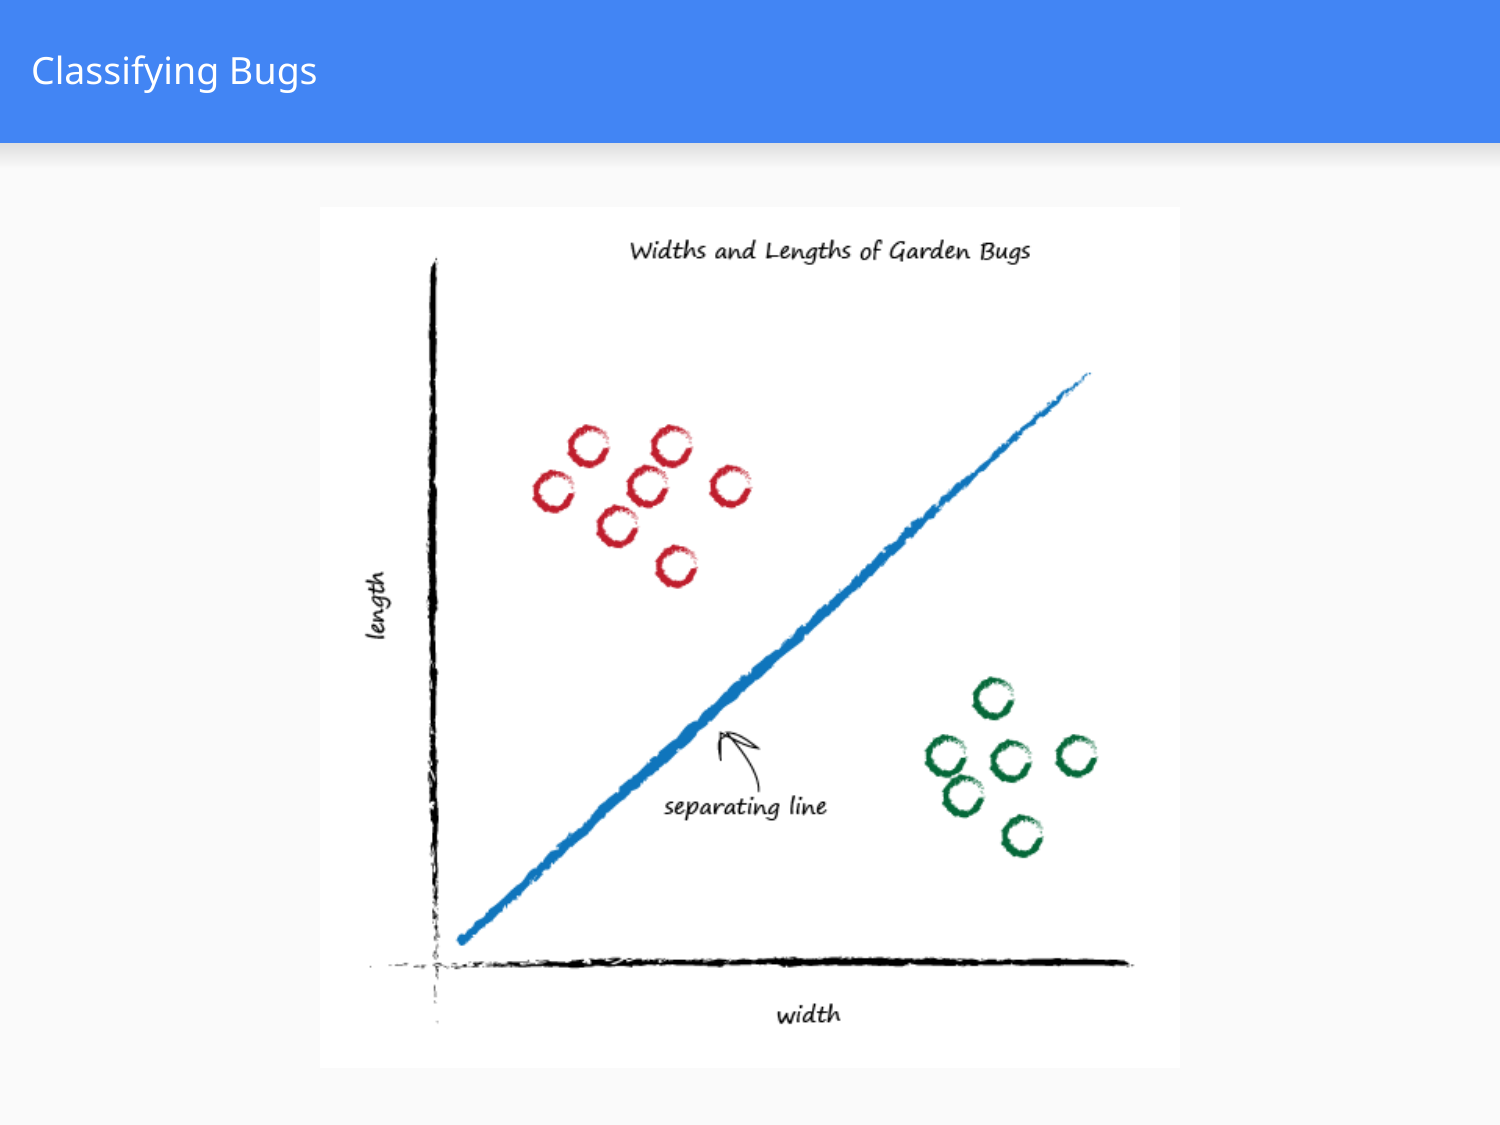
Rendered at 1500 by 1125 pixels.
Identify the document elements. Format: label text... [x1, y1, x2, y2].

picture [319, 207, 1180, 1068]
title Classifying Bugs [16, 3, 1464, 136]
